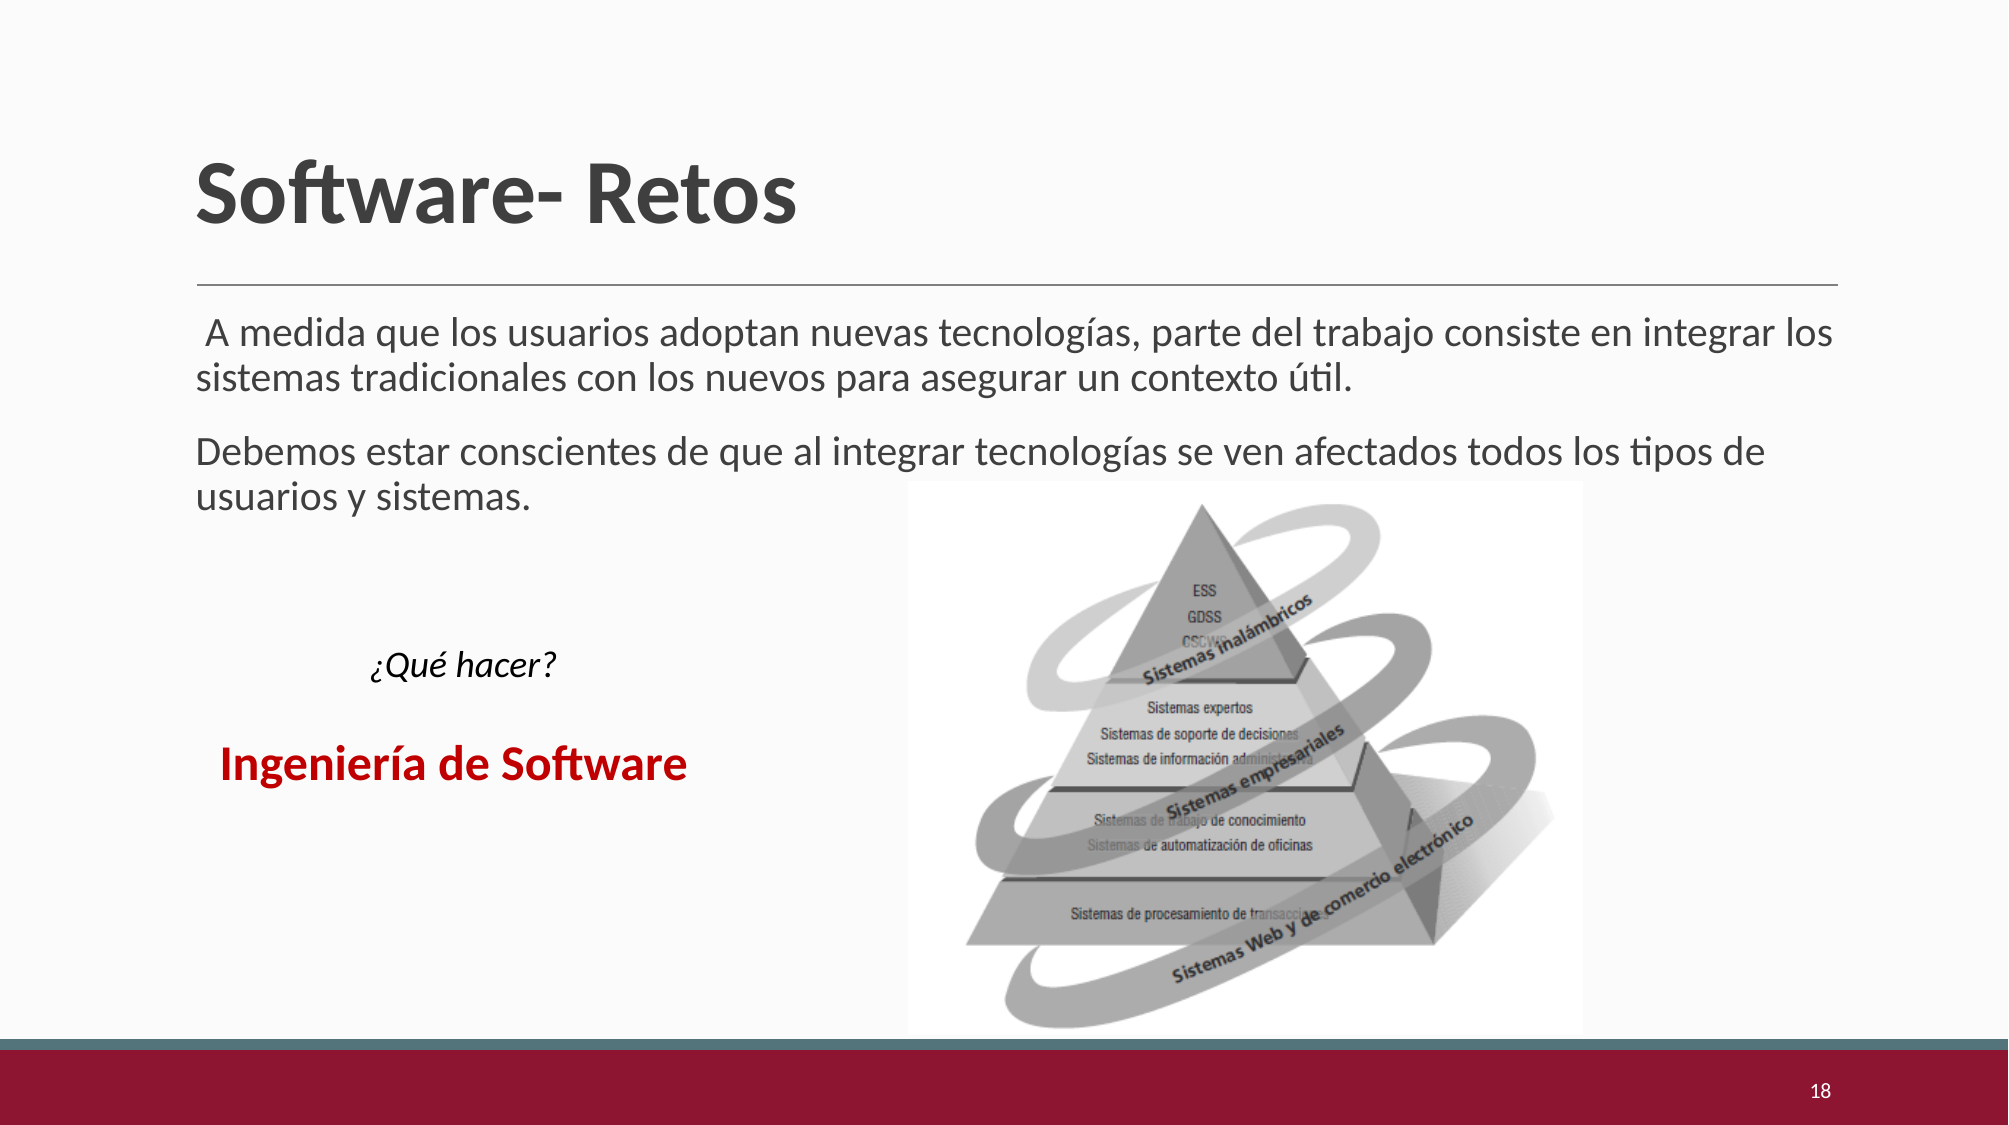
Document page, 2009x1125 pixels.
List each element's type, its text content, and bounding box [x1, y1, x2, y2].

picture [908, 480, 1584, 1035]
text_box ¿Qué hacer? Ingeniería de Software [204, 632, 903, 798]
list A medida que los usuarios adoptan nuevas tecnologías, parte del trabajo consiste en integrar los sistemas tradicionales con los nuevos para asegurar un contexto útil. Debemos estar conscientes de que al integrar tecnologías se ven afectados todos los tipos de usuarios y sistemas. [180, 302, 1838, 963]
slide_number 18 [1630, 1059, 1847, 1120]
title Software- Retos [180, 47, 1838, 250]
